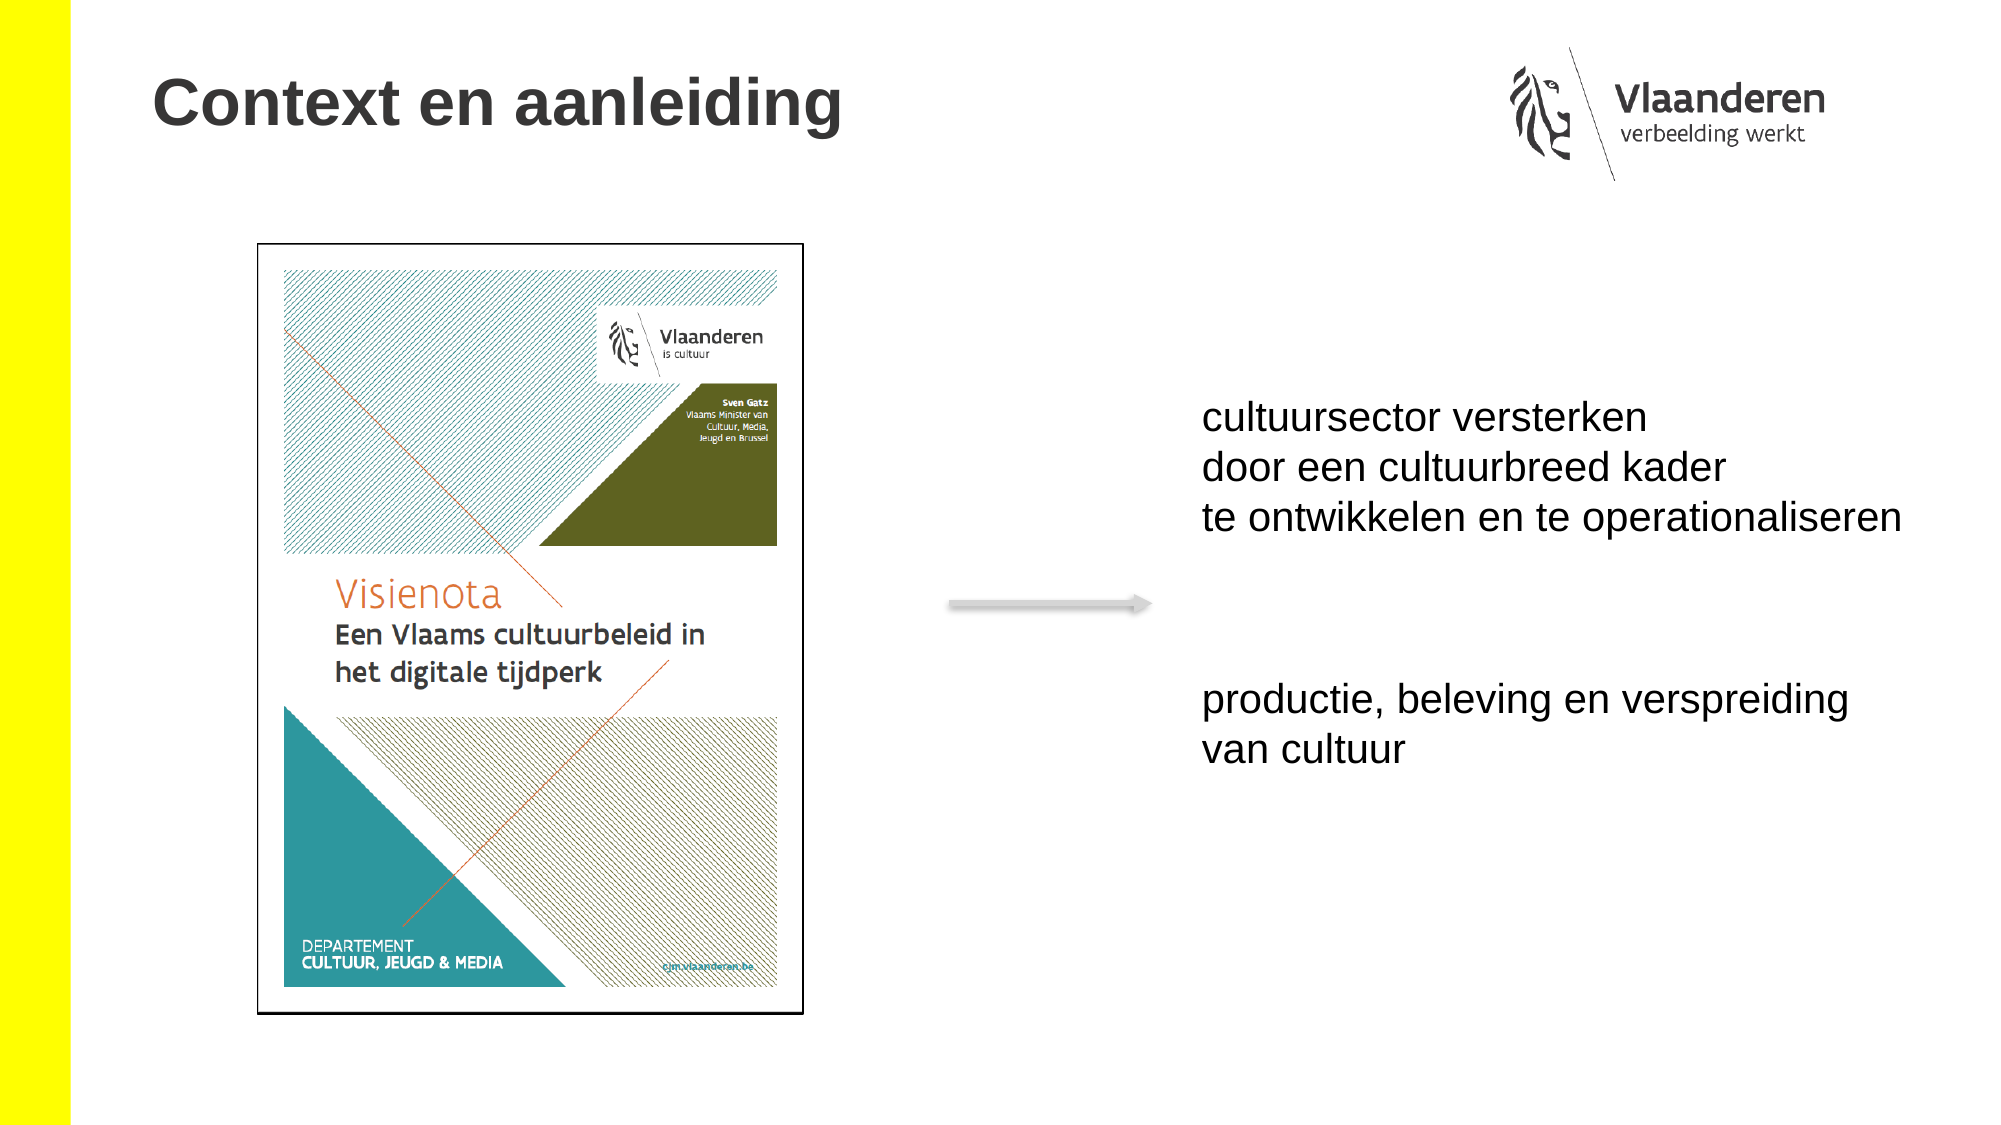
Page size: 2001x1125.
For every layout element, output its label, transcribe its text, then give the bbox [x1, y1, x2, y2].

text_box cultuursector versterken door een cultuurbreed kader te ontwikkelen en te operationaliseren [1186, 382, 2000, 600]
title Context en aanleiding [137, 59, 1863, 222]
picture [1510, 47, 1826, 59]
picture [257, 243, 803, 1014]
text_box productie, beleving en verspreiding van cultuur [1186, 664, 1913, 781]
